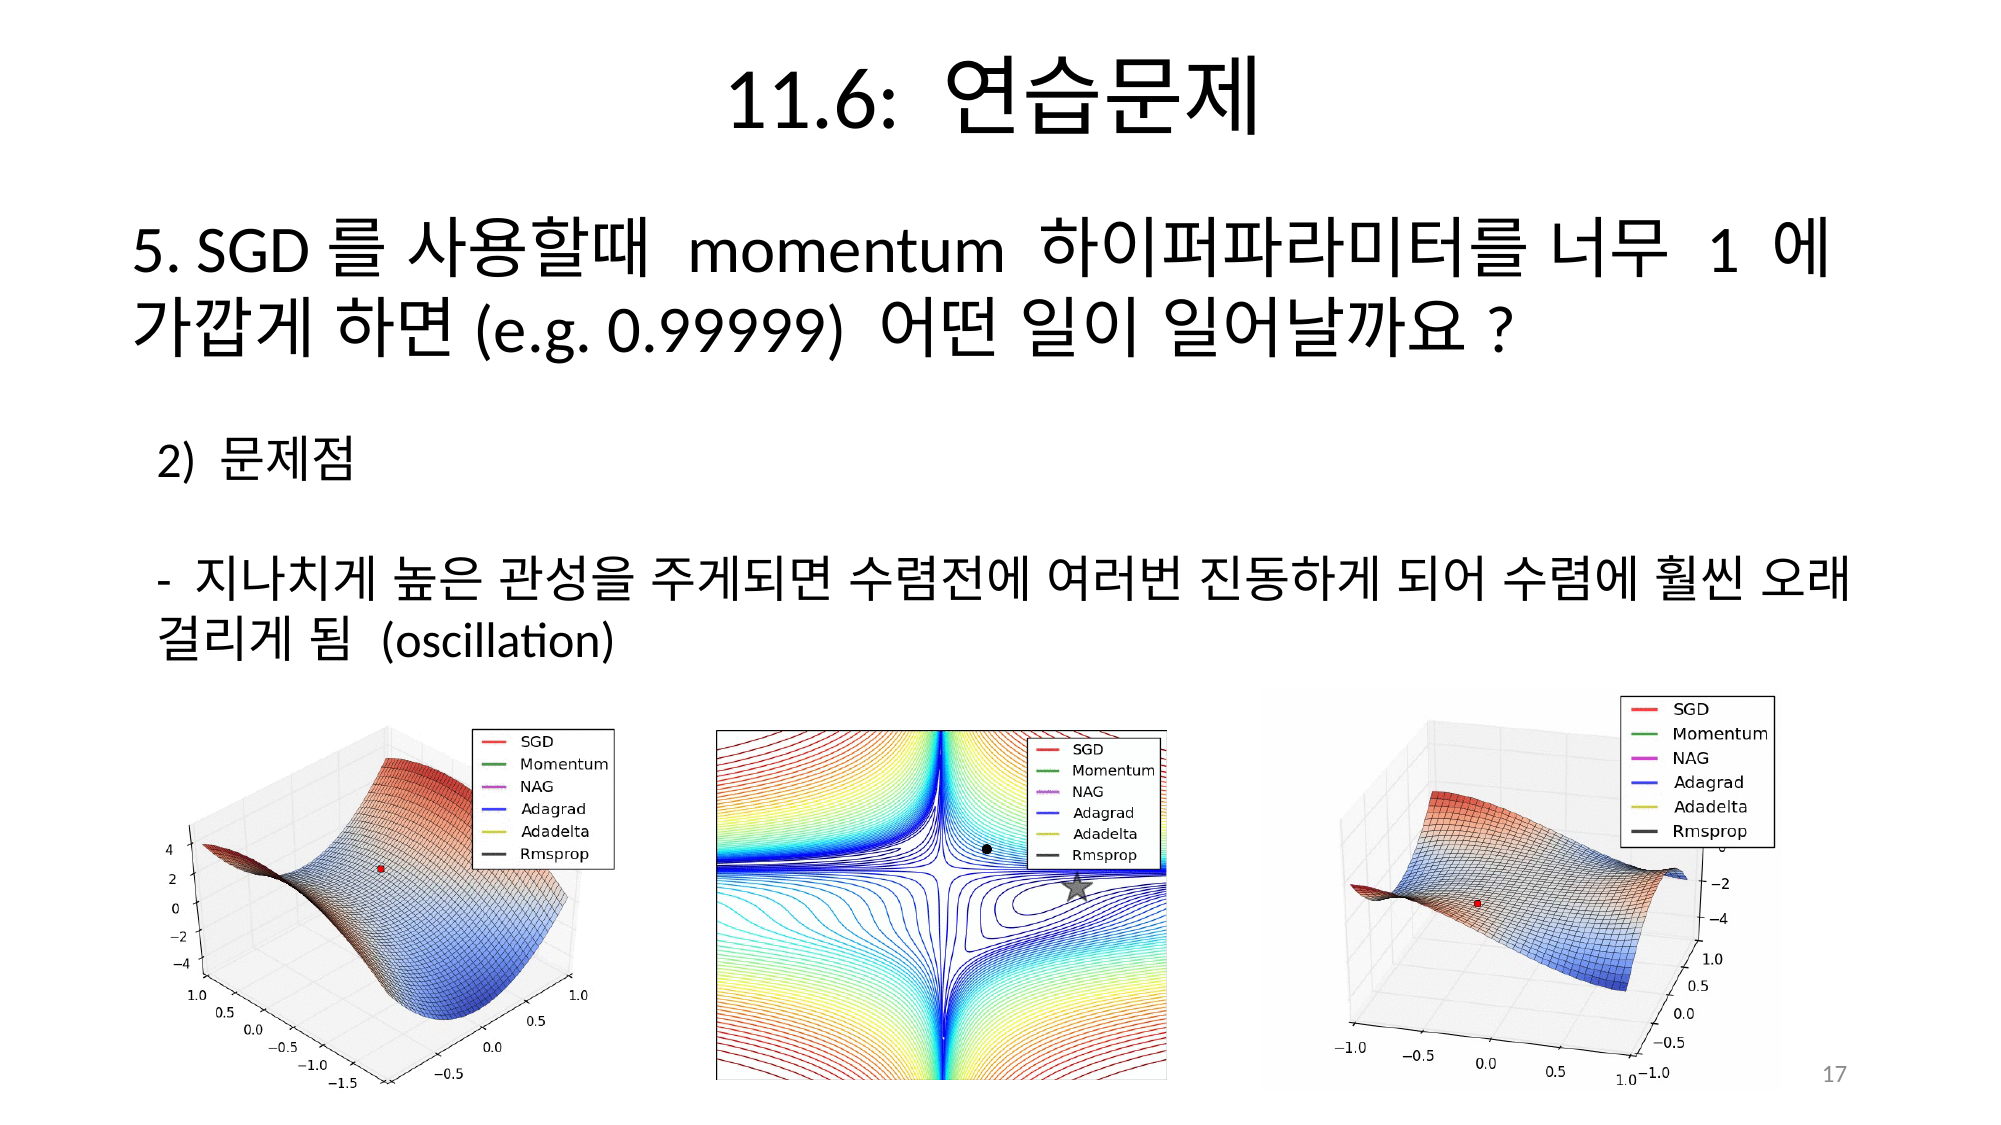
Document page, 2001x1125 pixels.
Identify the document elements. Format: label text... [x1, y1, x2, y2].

picture [141, 721, 621, 1093]
text_box 5. SGD를 사용할때 momentum 하이퍼파라미터를 너무 1 에 가깝게 하면(e.g. 0.99999) 어떤 일이 일어날까요? [116, 198, 1873, 374]
picture [1262, 687, 1782, 1090]
text_box 11.6: 연습문제 [215, 33, 1773, 154]
text_box 2) 문제점 - 지나치게 높은 관성을 주게되면 수렴전에 여러번 진동하게 되어 수렴에 훨씬 오래 걸리게 됨 (oscillation) [141, 419, 1909, 675]
slide_number 17 [1412, 1042, 1863, 1103]
picture [716, 730, 1167, 1080]
